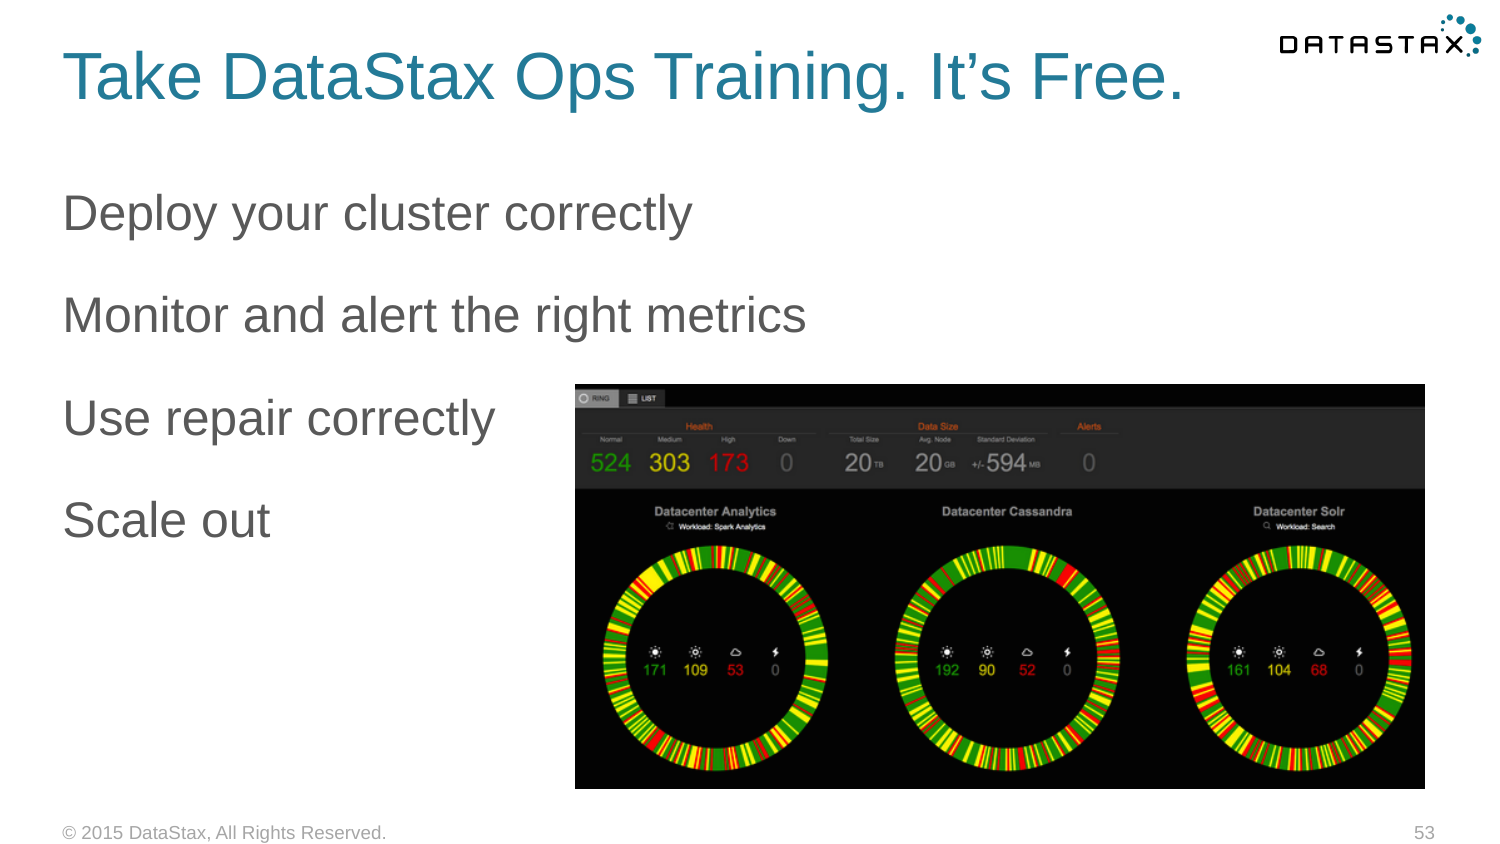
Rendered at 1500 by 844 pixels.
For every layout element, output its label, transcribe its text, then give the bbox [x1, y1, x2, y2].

list Deploy your cluster correctly Monitor and alert the right metrics Use repair correctly Scale out [62, 150, 1434, 758]
title Take DataStax Ops Training. It’s Free. [62, 32, 1300, 118]
picture [1273, 7, 1485, 70]
slide_number 53 [1110, 820, 1436, 844]
picture [575, 384, 1425, 789]
footer © 2015 DataStax, All Rights Reserved. [62, 820, 638, 844]
